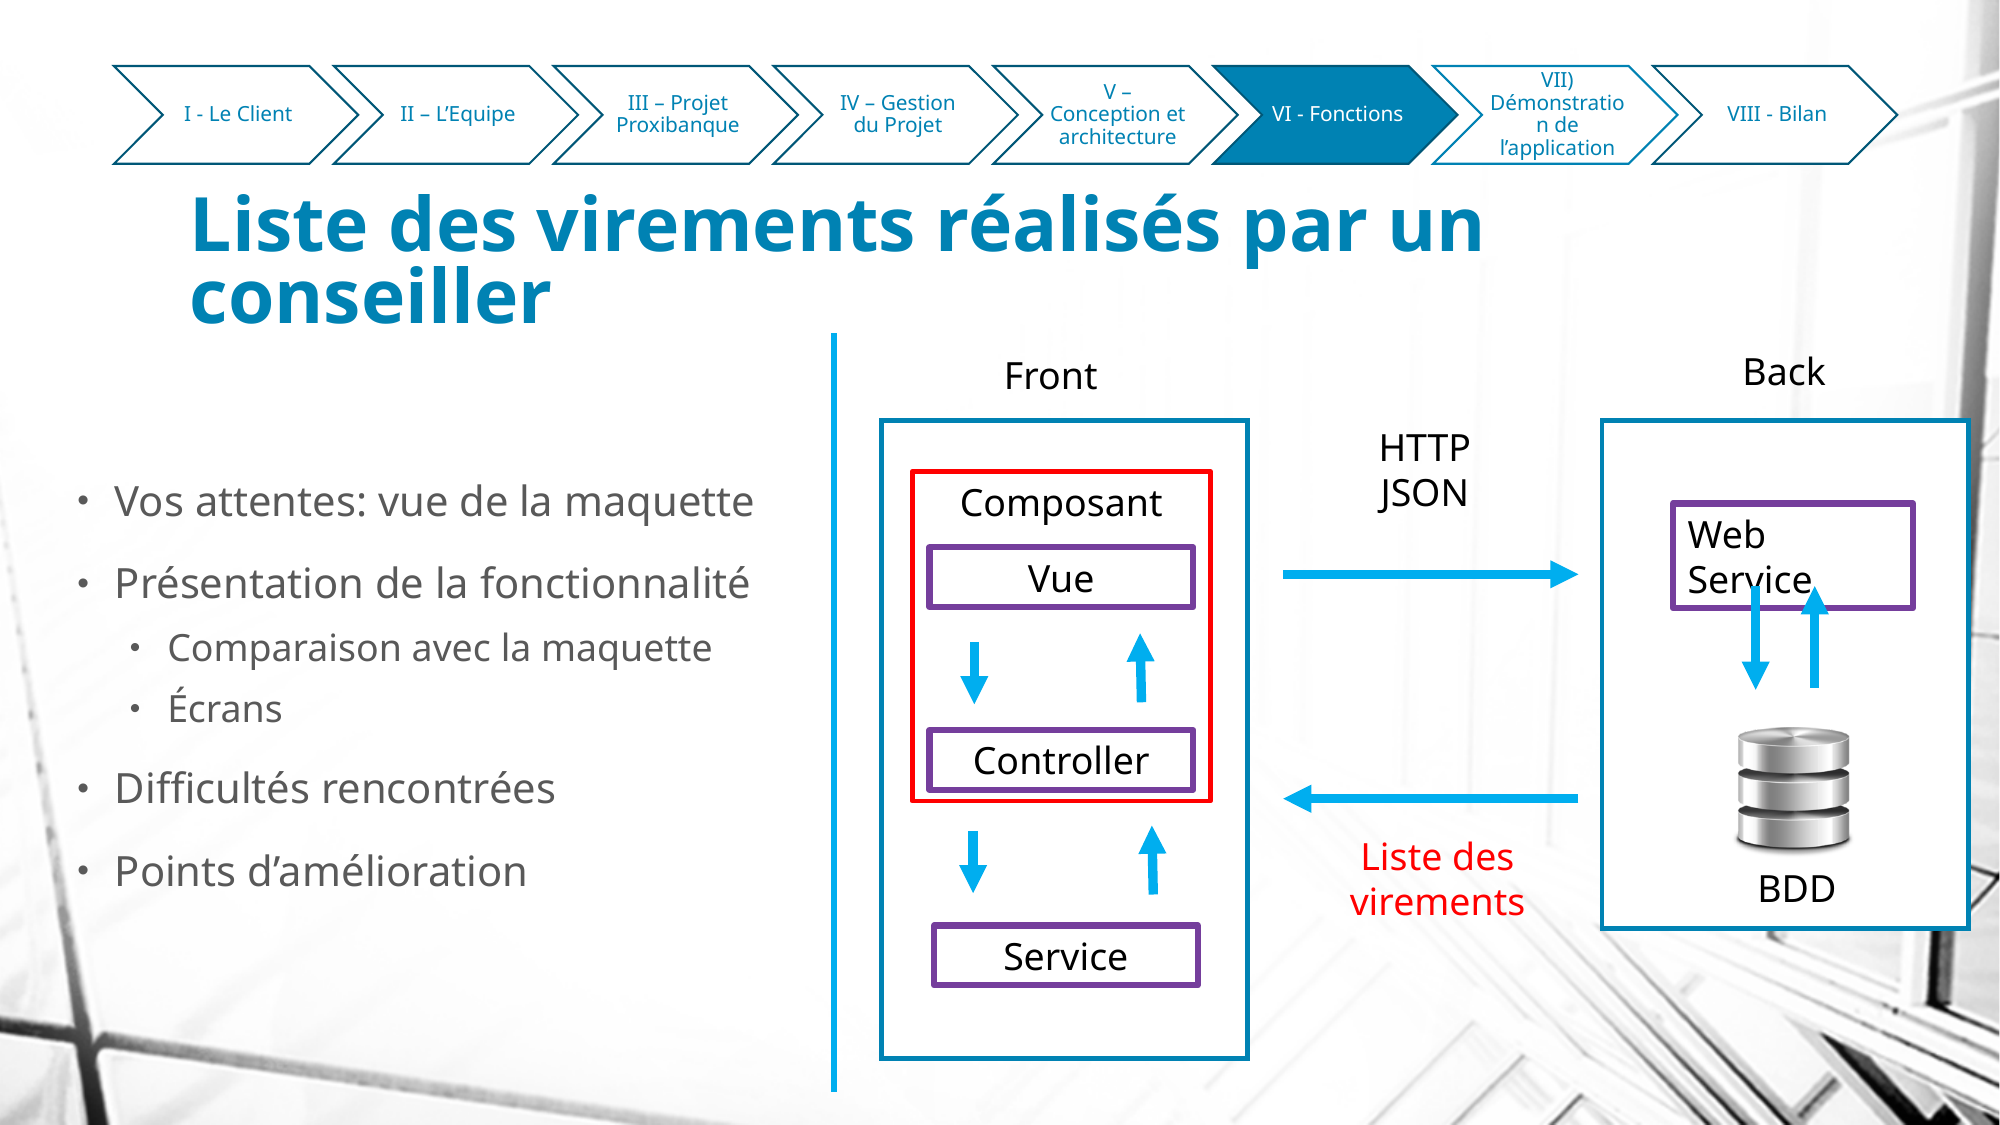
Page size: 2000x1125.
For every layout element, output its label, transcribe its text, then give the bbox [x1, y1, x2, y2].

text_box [881, 341, 1969, 1059]
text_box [113, 2, 1898, 227]
title Liste des virements réalisés par un conseiller [174, 227, 1685, 346]
picture [0, 0, 2000, 1125]
list Vos attentes: vue de la maquette Présentation de la fonctionnalité Comparaison avec la maquette Écrans Difficultés rencontrées Points d’amélioration [837, 385, 1480, 1073]
list Vos attentes: vue de la maquette Présentation de la fonctionnalité Comparaison avec la maquette Écrans Difficultés rencontrées Points d’amélioration [54, 385, 831, 1073]
